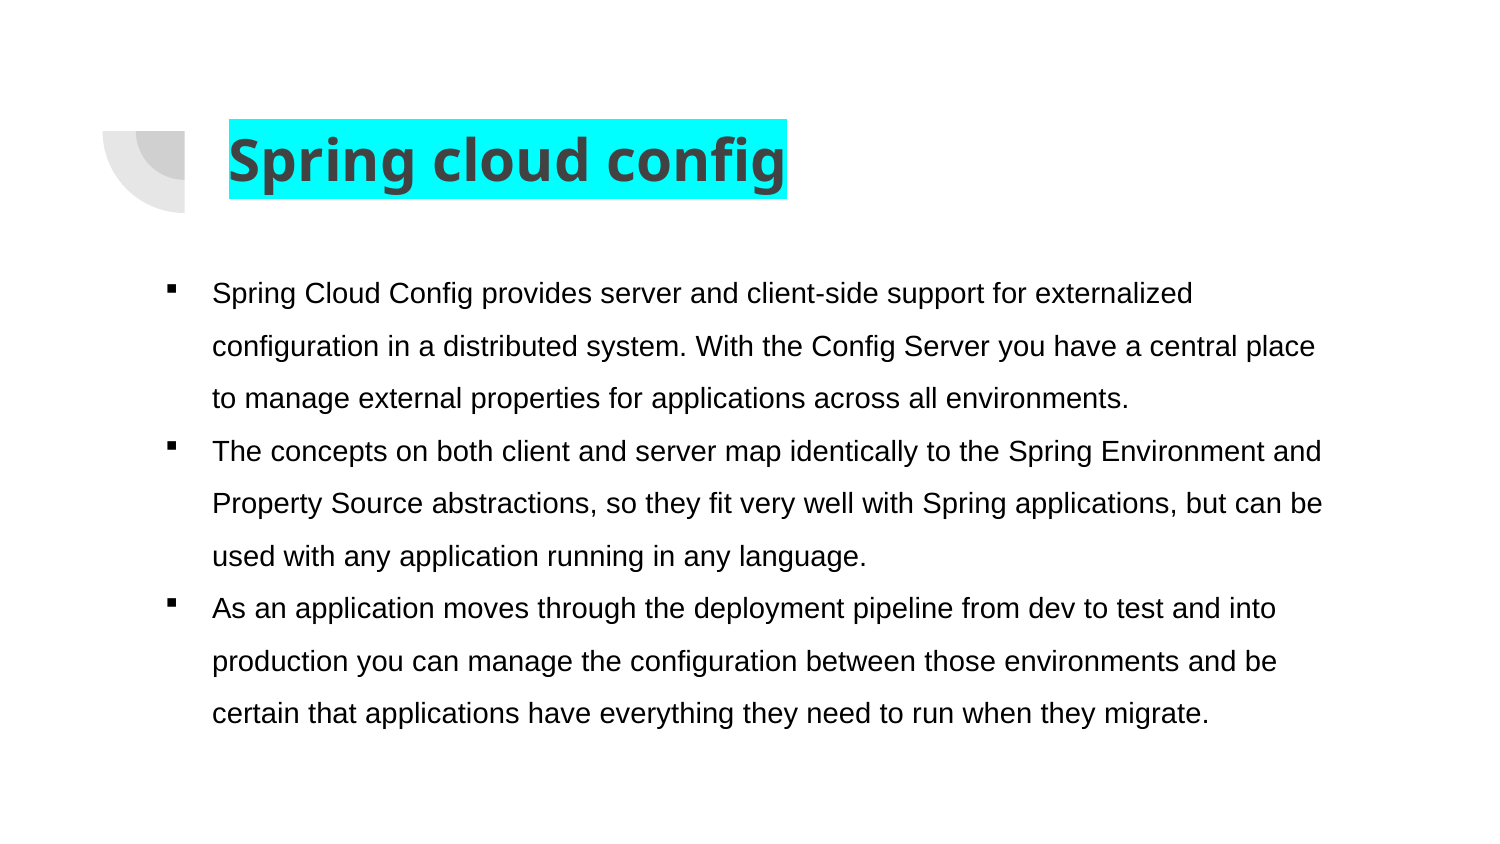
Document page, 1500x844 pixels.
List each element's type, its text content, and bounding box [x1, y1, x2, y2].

text_box Spring cloud config [213, 108, 1053, 208]
text_box Spring Cloud Config provides server and client-side support for externalized configuration in a distributed system. With the Config Server you have a central place to manage external properties for applications across all environments. The concepts on both client and server map identically to the Spring Environment and Property Source abstractions, so they fit very well with Spring applications, but can be used with any application running in any language. As an application moves through the deployment pipeline from dev to test and into production you can manage the configuration between those environments and be certain that applications have everything they need to run when they migrate. [150, 249, 1350, 737]
